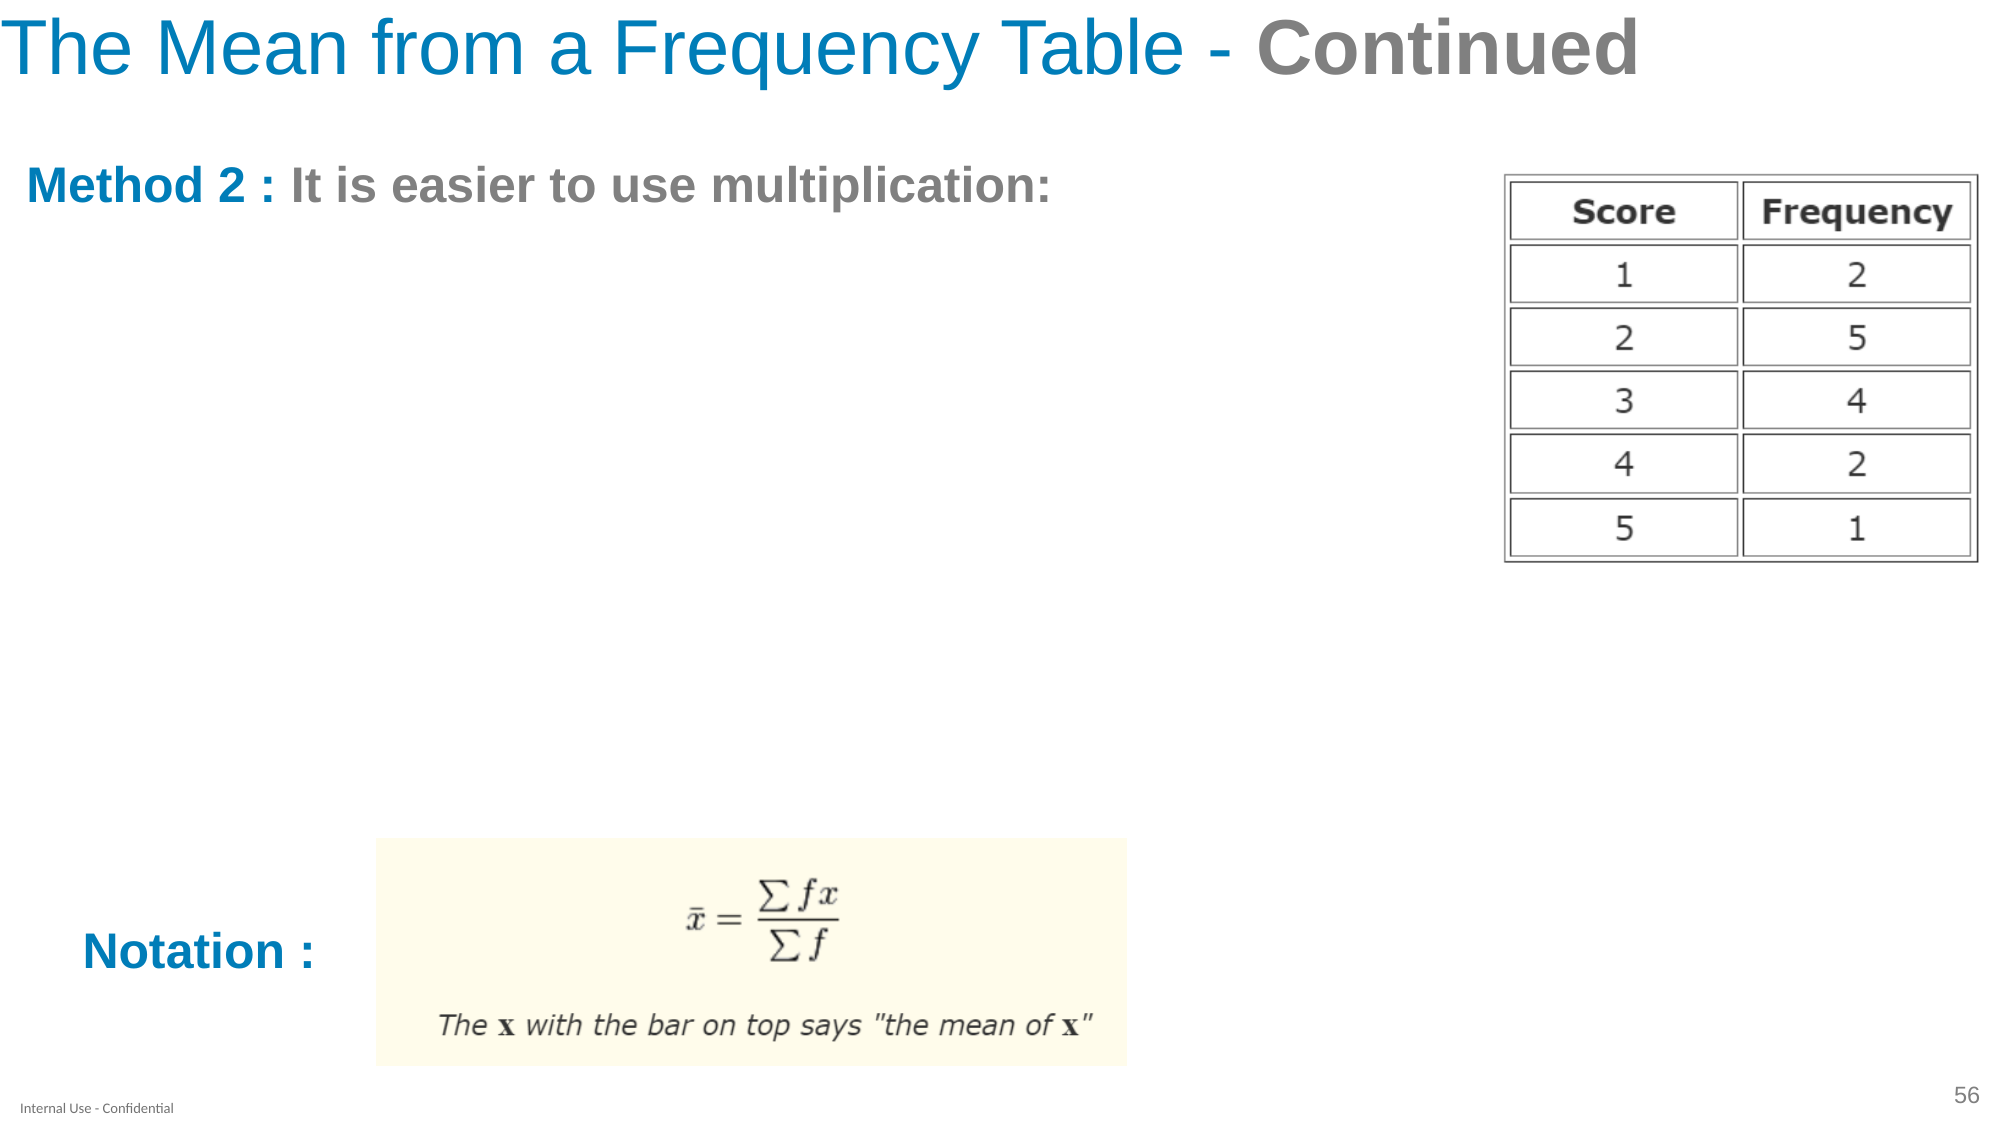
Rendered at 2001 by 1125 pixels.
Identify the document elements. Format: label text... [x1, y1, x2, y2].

picture [1496, 164, 1983, 576]
list Method 2 : It is easier to use multiplication: [26, 152, 1767, 791]
picture [375, 837, 1127, 1066]
title The Mean from a Frequency Table - Continued [0, 0, 1740, 140]
text_box Notation : [67, 911, 360, 987]
